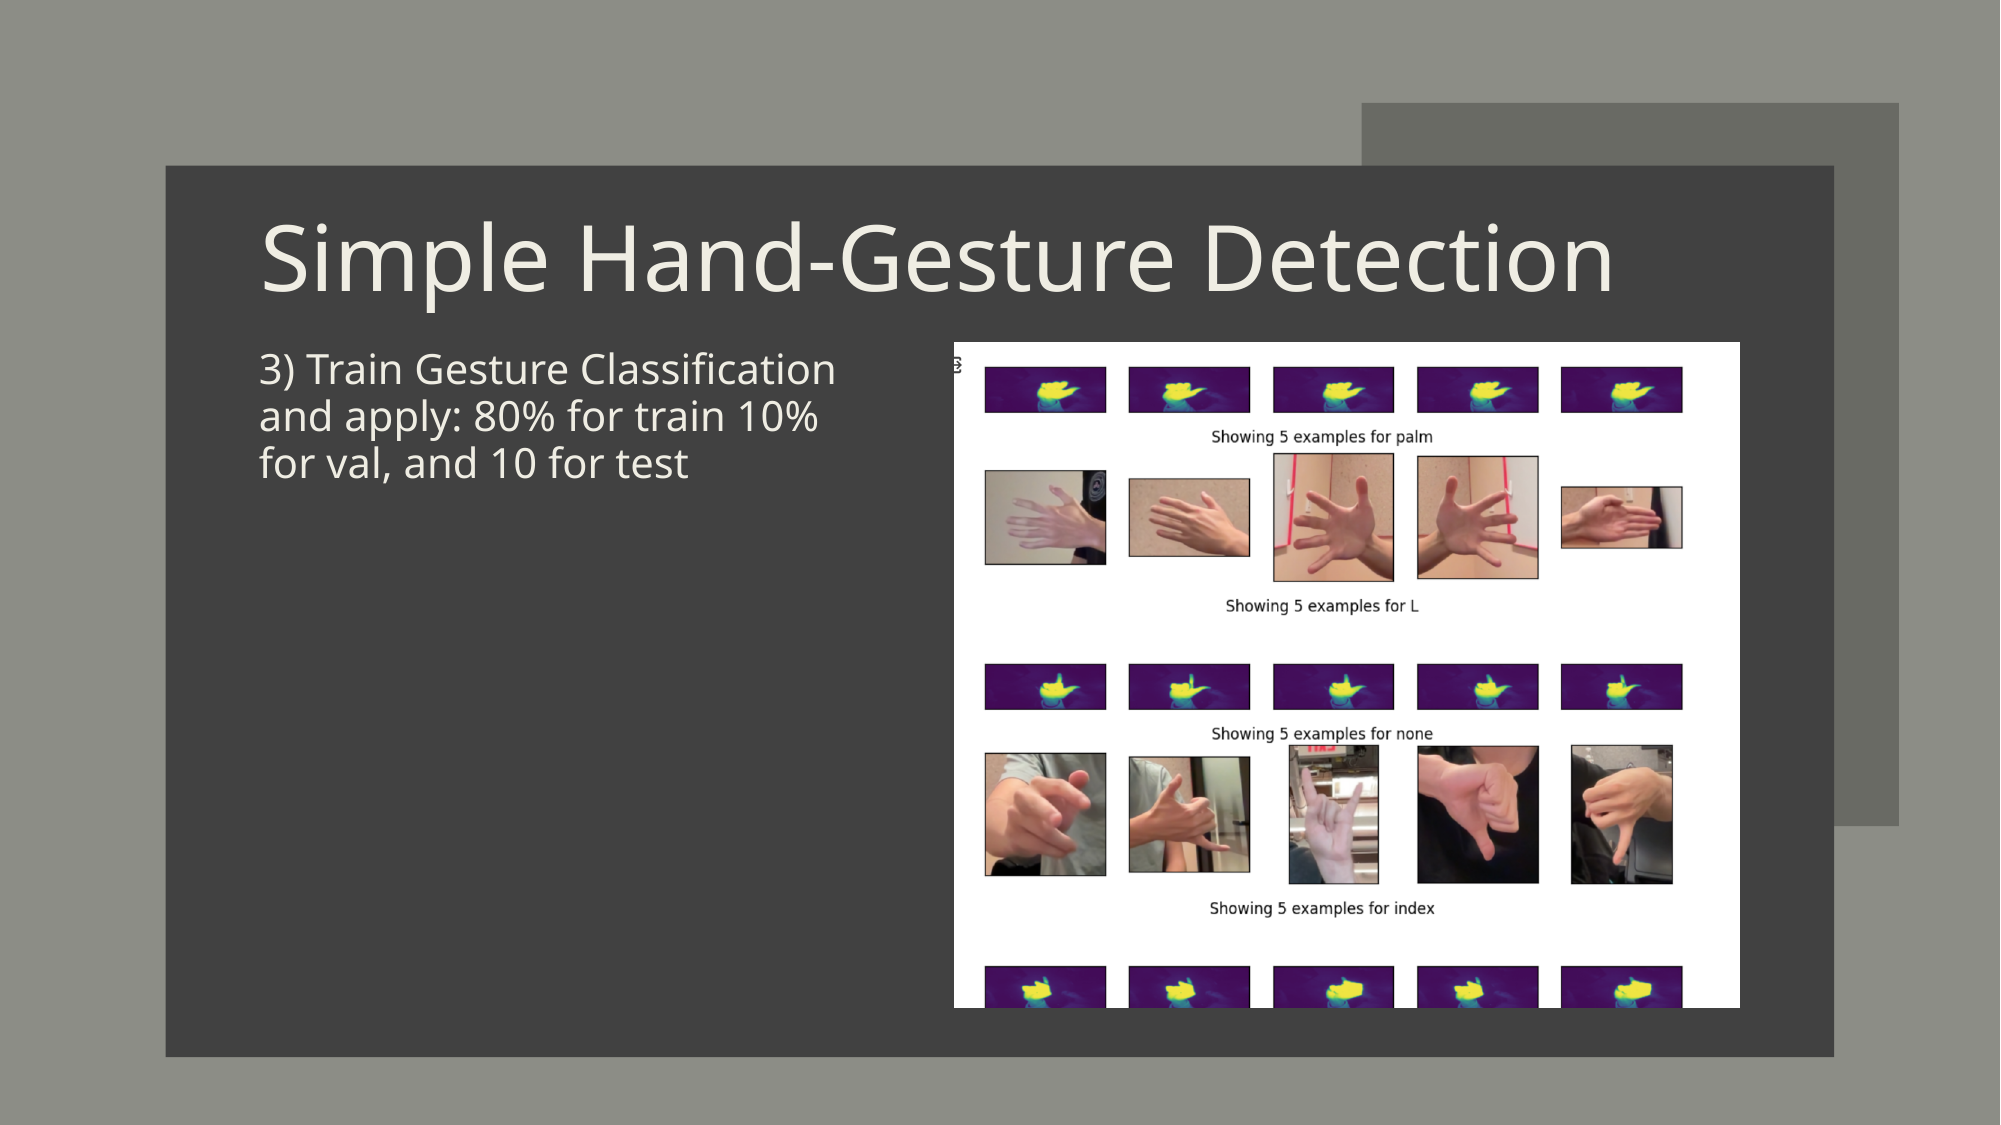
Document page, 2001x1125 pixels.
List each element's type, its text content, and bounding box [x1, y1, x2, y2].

text_box [1361, 102, 1899, 827]
picture [954, 342, 1740, 1008]
text_box [165, 165, 1835, 1058]
list 3) Train Gesture Classification and apply: 80% for train 10% for val, and 10 for test [225, 339, 863, 968]
text_box [0, 0, 2000, 1125]
title Simple Hand-Gesture Detection [245, 205, 1775, 335]
